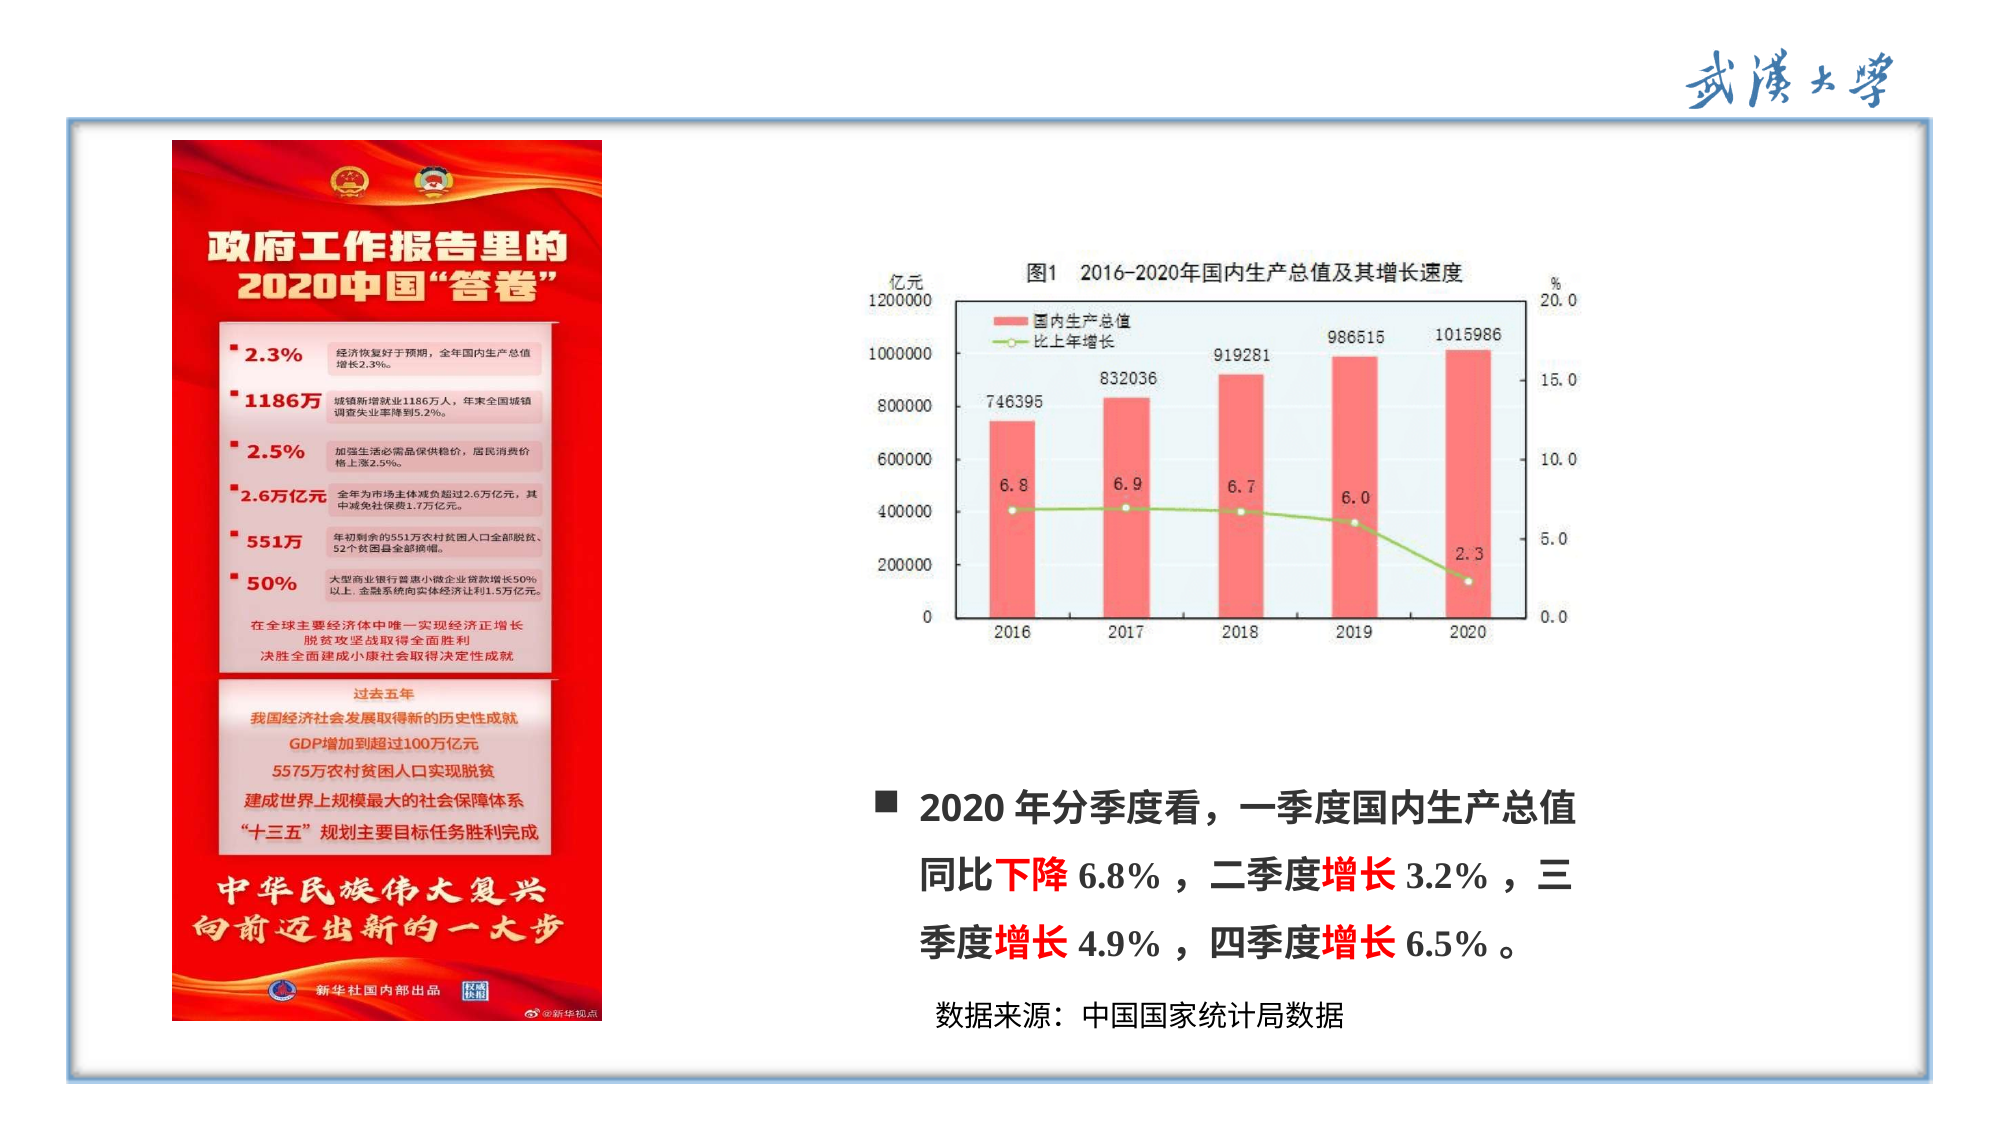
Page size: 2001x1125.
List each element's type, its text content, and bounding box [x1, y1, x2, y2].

picture [66, 117, 1933, 1084]
text_box 2020年分季度看，一季度国内生产总值同比下降6.8%，二季度增长3.2%，三季度增长4.9%，四季度增长6.5%。 [857, 753, 1612, 972]
text_box 数据来源：中国国家统计局数据 [919, 990, 1554, 1041]
